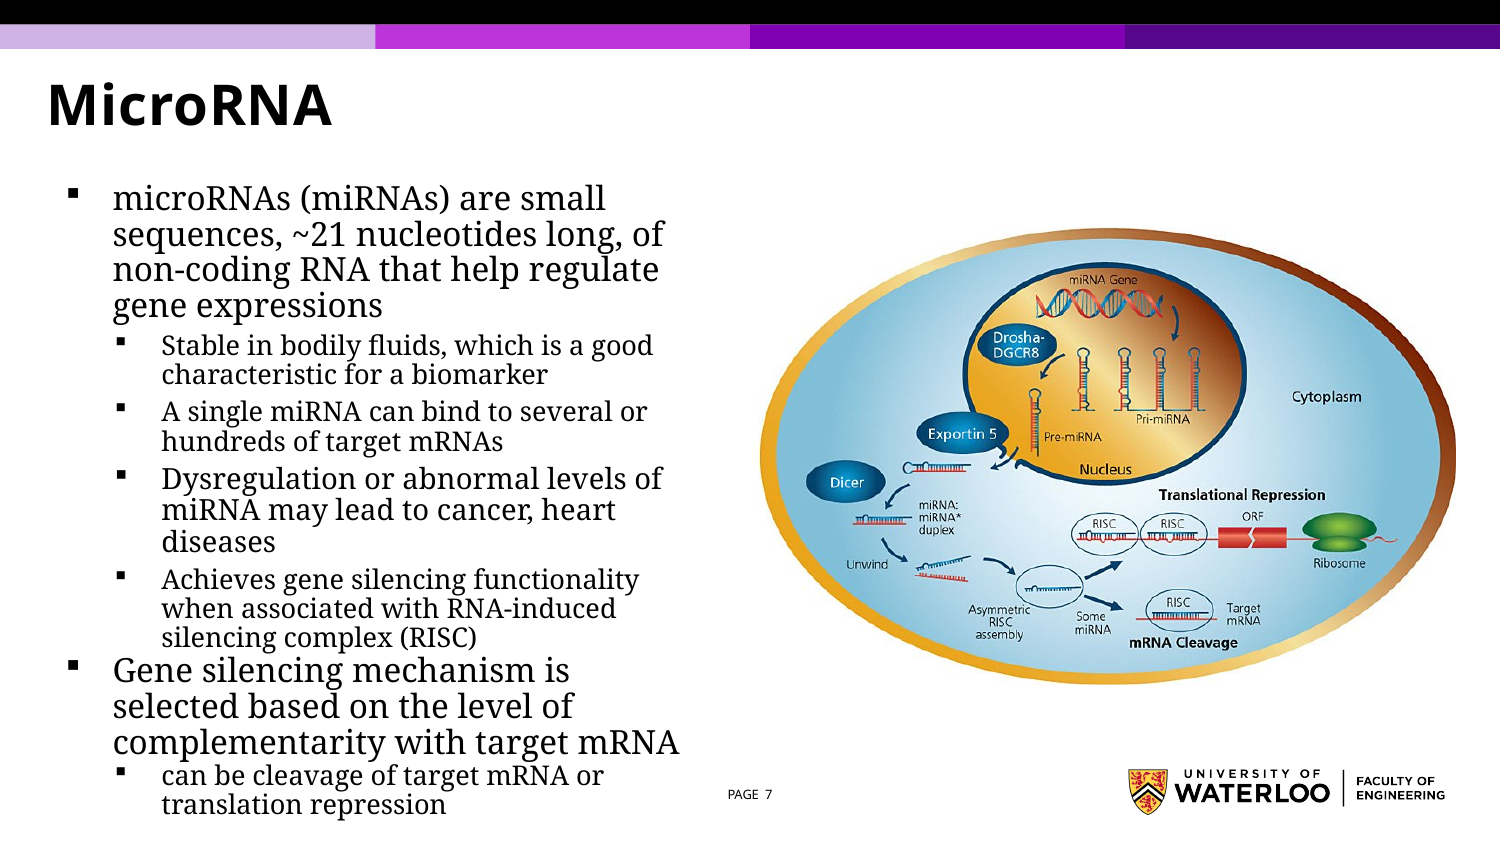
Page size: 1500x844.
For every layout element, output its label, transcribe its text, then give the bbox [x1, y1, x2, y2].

picture [1085, 736, 1487, 844]
picture [759, 227, 1456, 686]
slide_number PAGE 7 [704, 779, 813, 811]
title MicroRNA [31, 53, 1456, 164]
list microRNAs (miRNAs) are small sequences, ~21 nucleotides long, of non-coding RNA that help regulate gene expressions Stable in bodily fluids, which is a good characteristic for a biomarker A single miRNA can bind to several or hundreds of target mRNAs Dysregulation or abnormal levels of miRNA may lead to cancer, heart diseases Achieves gene silencing functionality when associated with RNA-induced silencing complex (RISC) Gene silencing mechanism is selected based on the level of complementarity with target mRNA can be cleavage of target mRNA or translation repression [31, 173, 704, 844]
